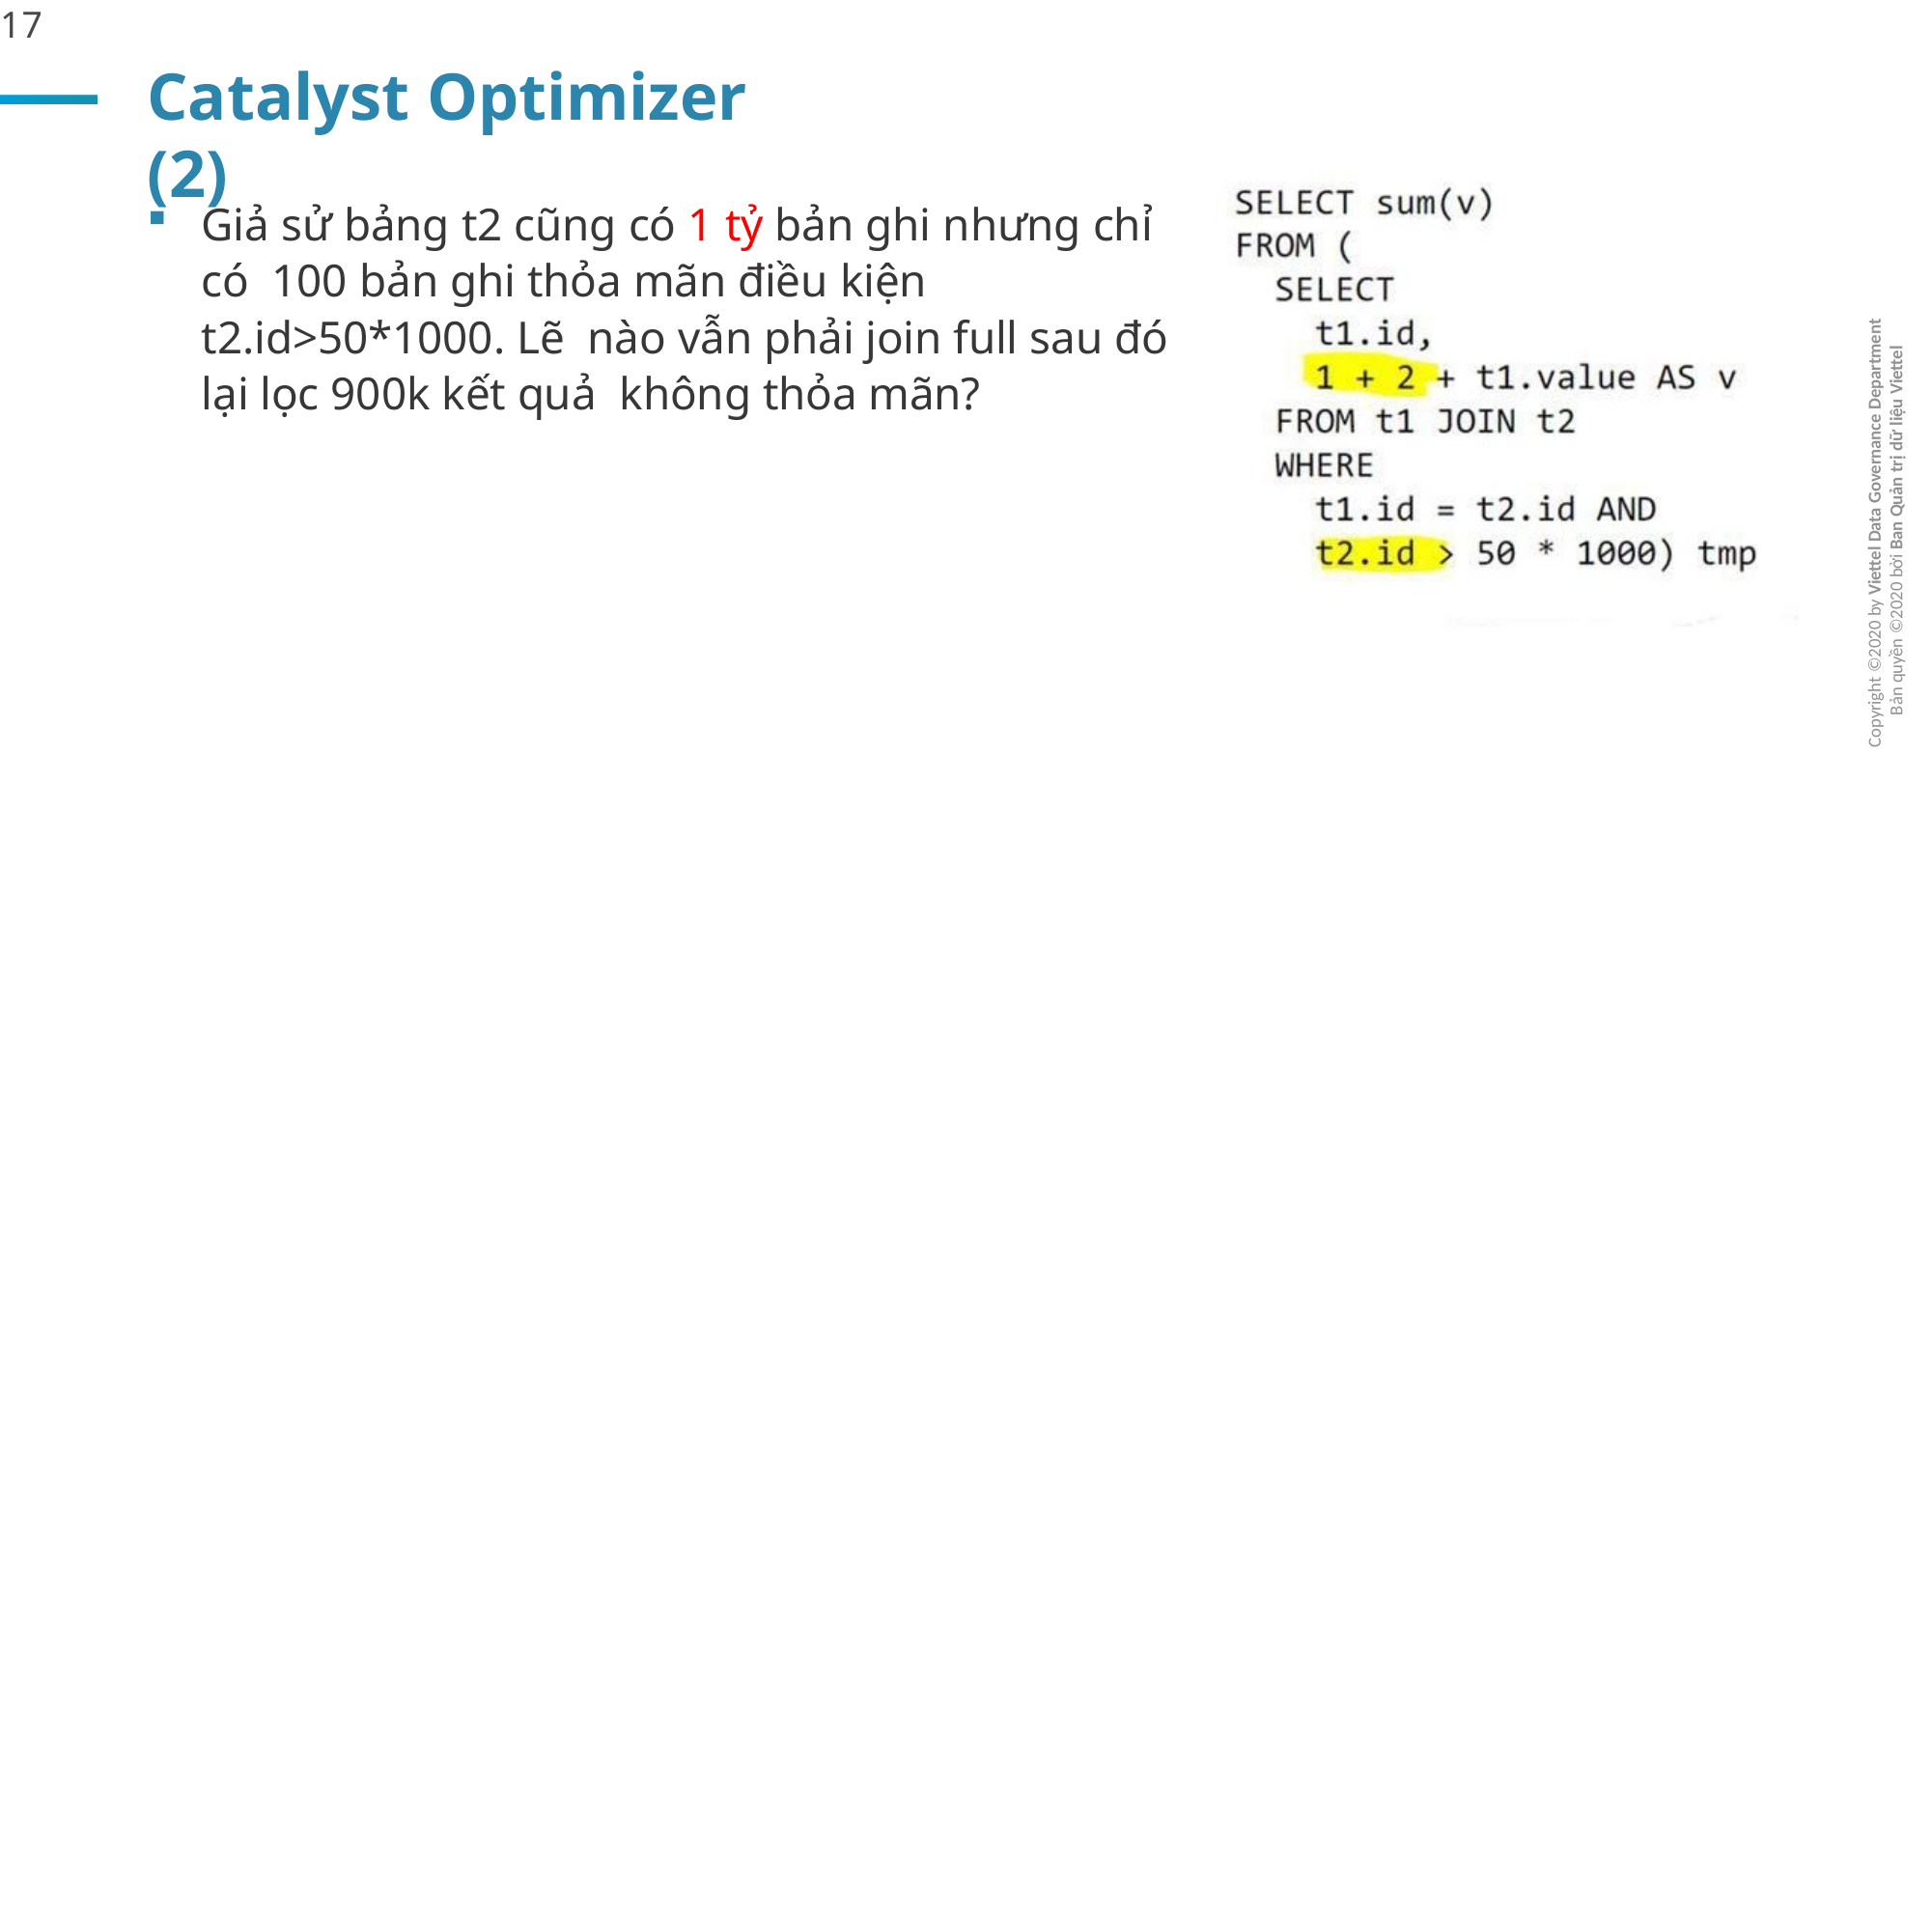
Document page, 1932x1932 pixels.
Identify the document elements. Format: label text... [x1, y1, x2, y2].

text_box 17 [0, 0, 44, 46]
picture [1215, 168, 1799, 627]
title Catalyst Optimizer (2) [145, 53, 813, 191]
picture [50, 95, 98, 104]
text_box Copyright ©2020 by Viettel Data Governance Department Bản quyền ©2020 bởi Ban Quản trị dữ liệu Viettel [1864, 314, 1910, 752]
text_box Giả sử bảng t2 cũng có 1 tỷ bản ghi nhưng chỉ có 100 bản ghi thỏa mãn điều kiện t2.id>50*1000. Lẽ nào vẫn phải join full sau đó lại lọc 900k kết quả không thỏa mãn? [145, 191, 1195, 419]
